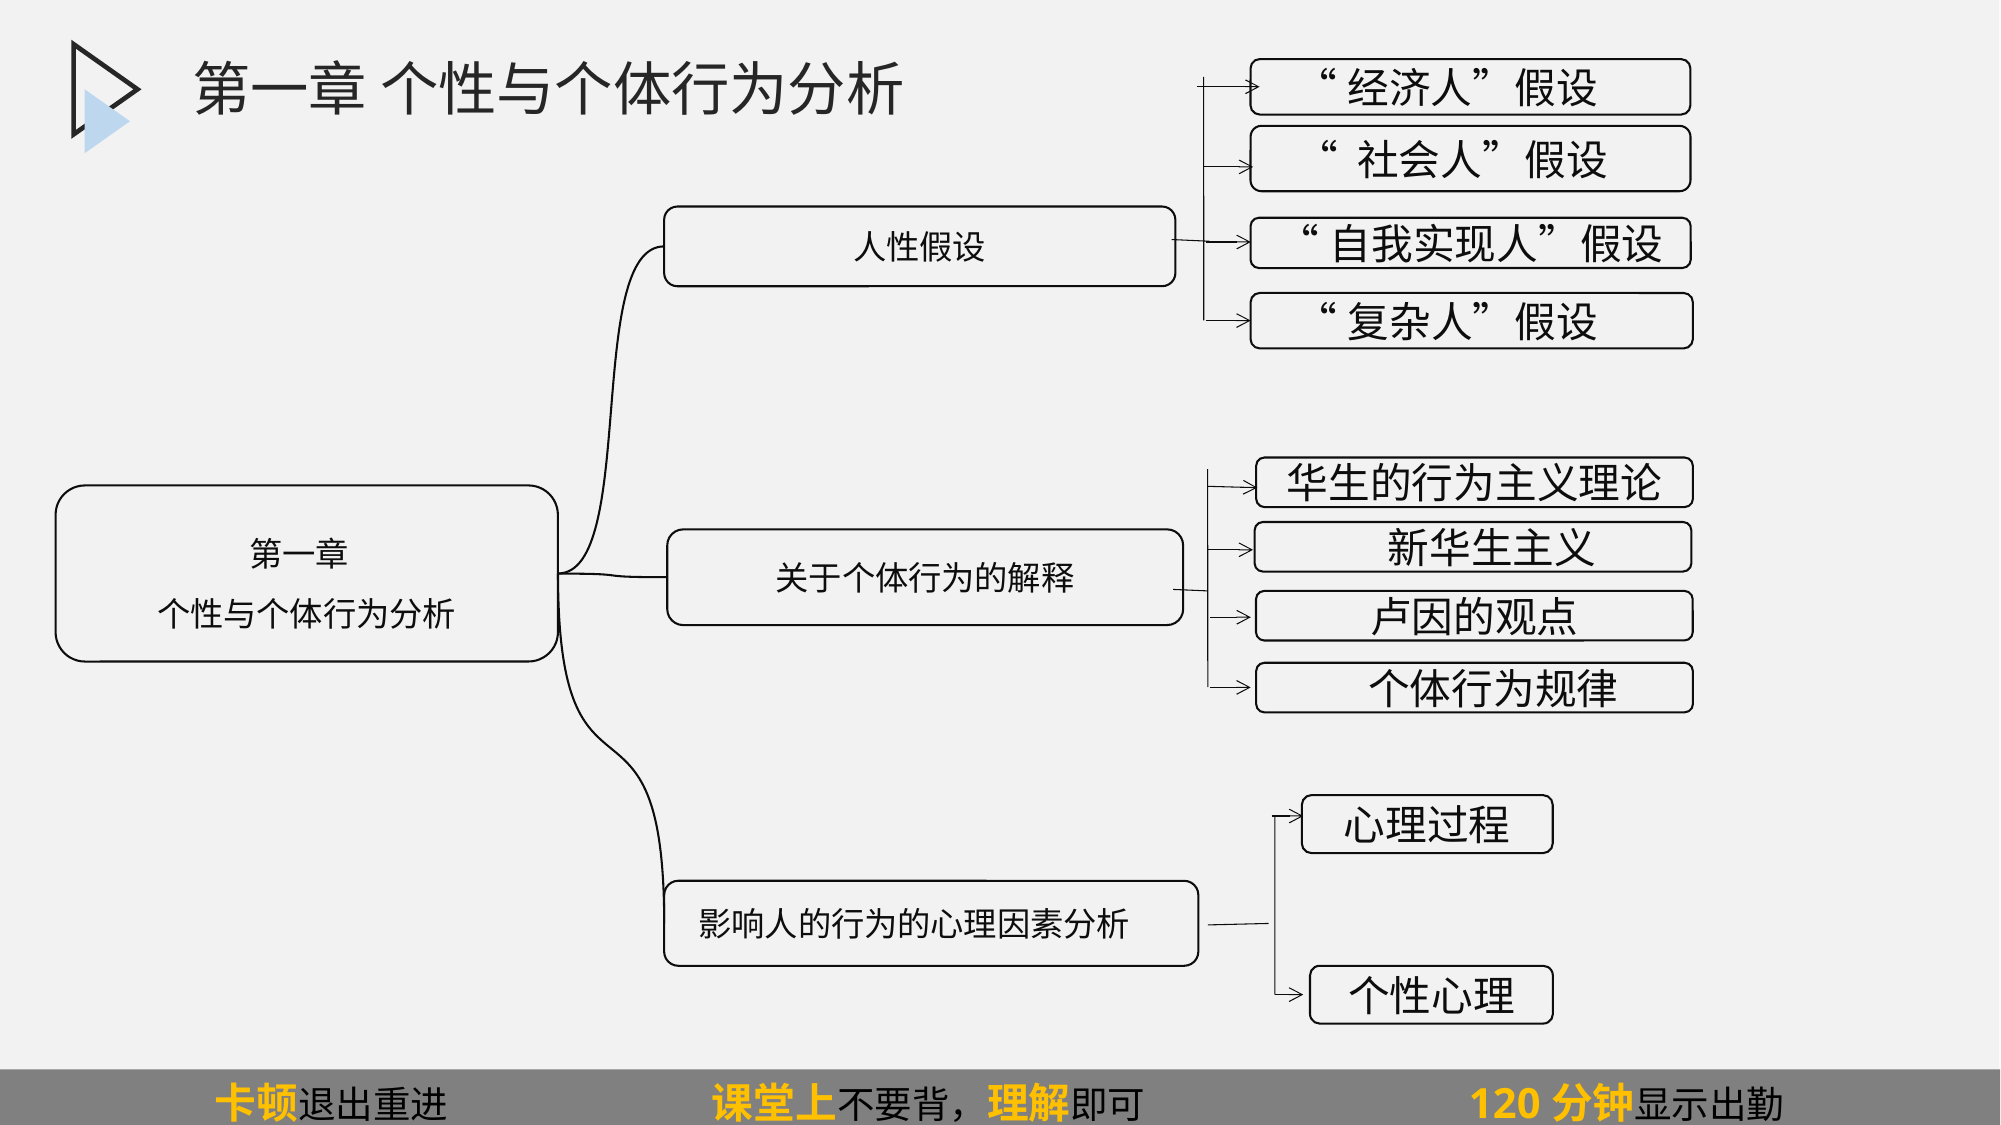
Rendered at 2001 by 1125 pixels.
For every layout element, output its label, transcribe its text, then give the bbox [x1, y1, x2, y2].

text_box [1171, 59, 1693, 1024]
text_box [55, 206, 1171, 966]
list 第一章 个性与个体行为分析 [177, 44, 1322, 178]
